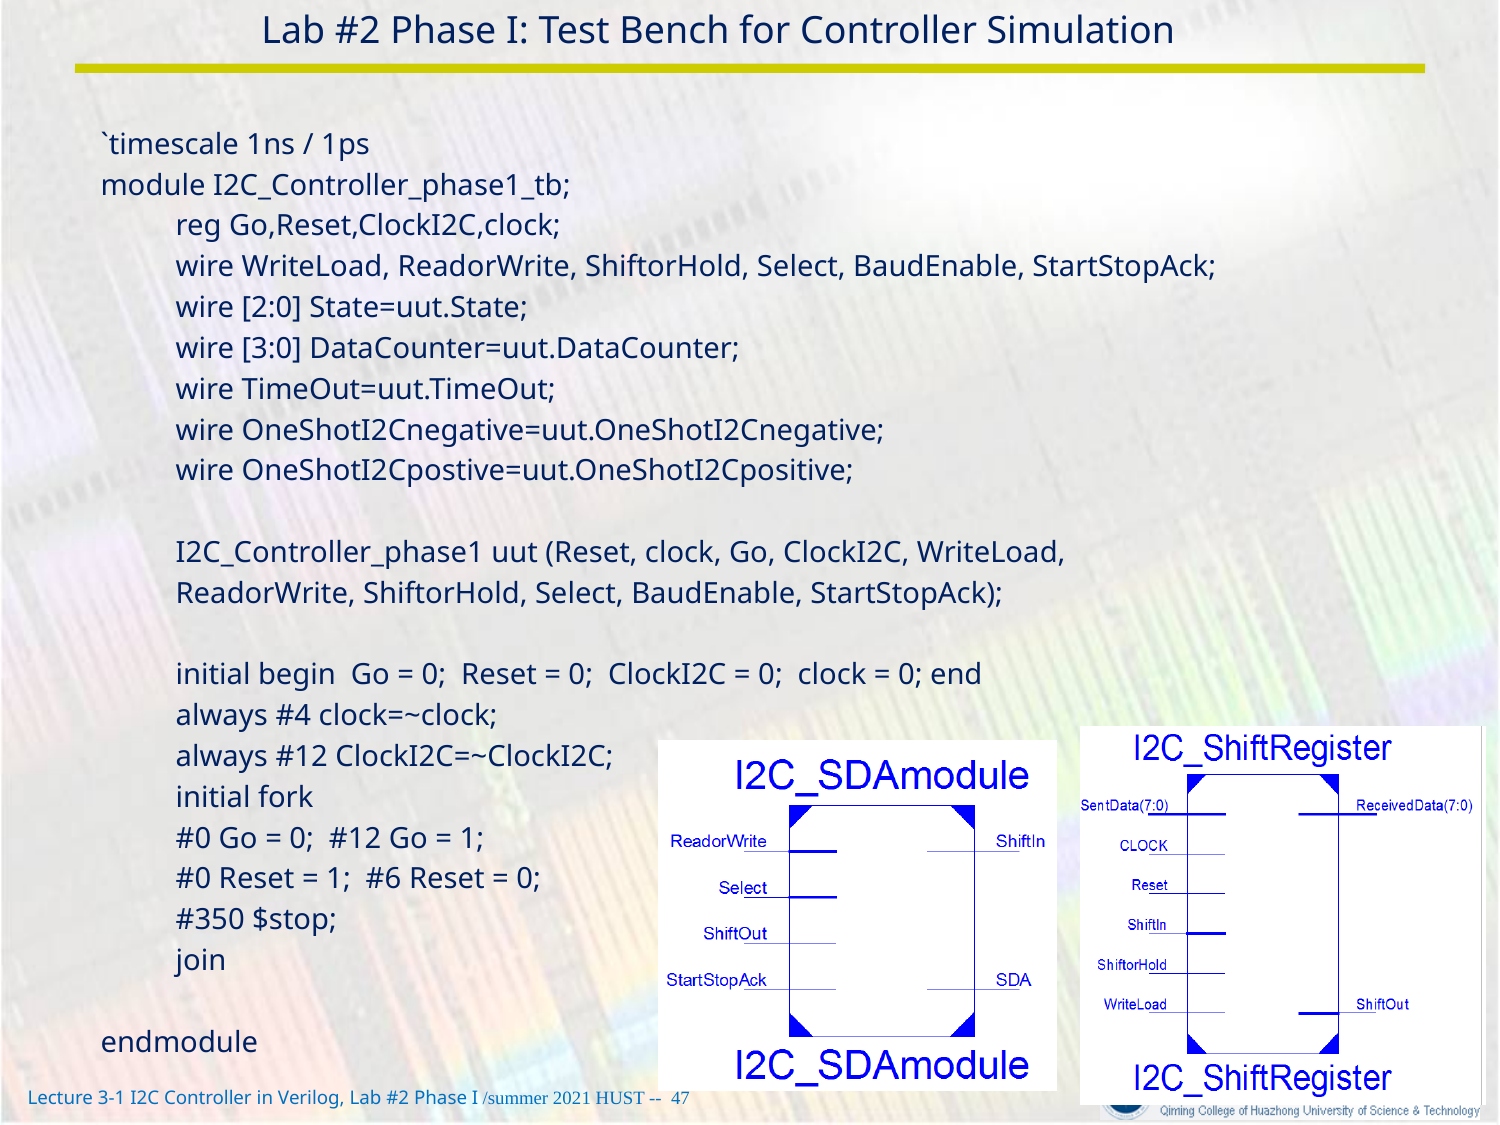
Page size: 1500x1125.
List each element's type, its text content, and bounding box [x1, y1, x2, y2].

picture [0, 0, 1500, 1125]
text_box `timescale 1ns / 1ps module I2C_Controller_phase1_tb; reg Go,Reset,ClockI2C,clock; wire WriteLoad, ReadorWrite, ShiftorHold, Select, BaudEnable, StartStopAck; wire [2:0] State=uut.State; wire [3:0] DataCounter=uut.DataCounter; wire TimeOut=uut.TimeOut; wire OneShotI2Cnegative=uut.OneShotI2Cnegative; wire OneShotI2Cpostive=uut.OneShotI2Cpositive; I2C_Controller_phase1 uut (Reset, clock, Go, ClockI2C, WriteLoad, ReadorWrite, ShiftorHold, Select, BaudEnable, StartStopAck); initial begin Go = 0; Reset = 0; ClockI2C = 0; clock = 0; end always #4 clock=~clock; always #12 ClockI2C=~ClockI2C; initial fork #0 Go = 0; #12 Go = 1; #0 Reset = 1; #6 Reset = 0; #350 $stop; join endmodule [85, 117, 1363, 1066]
title Lab #2 Phase I: Test Bench for Controller Simulation [0, 5, 1438, 69]
